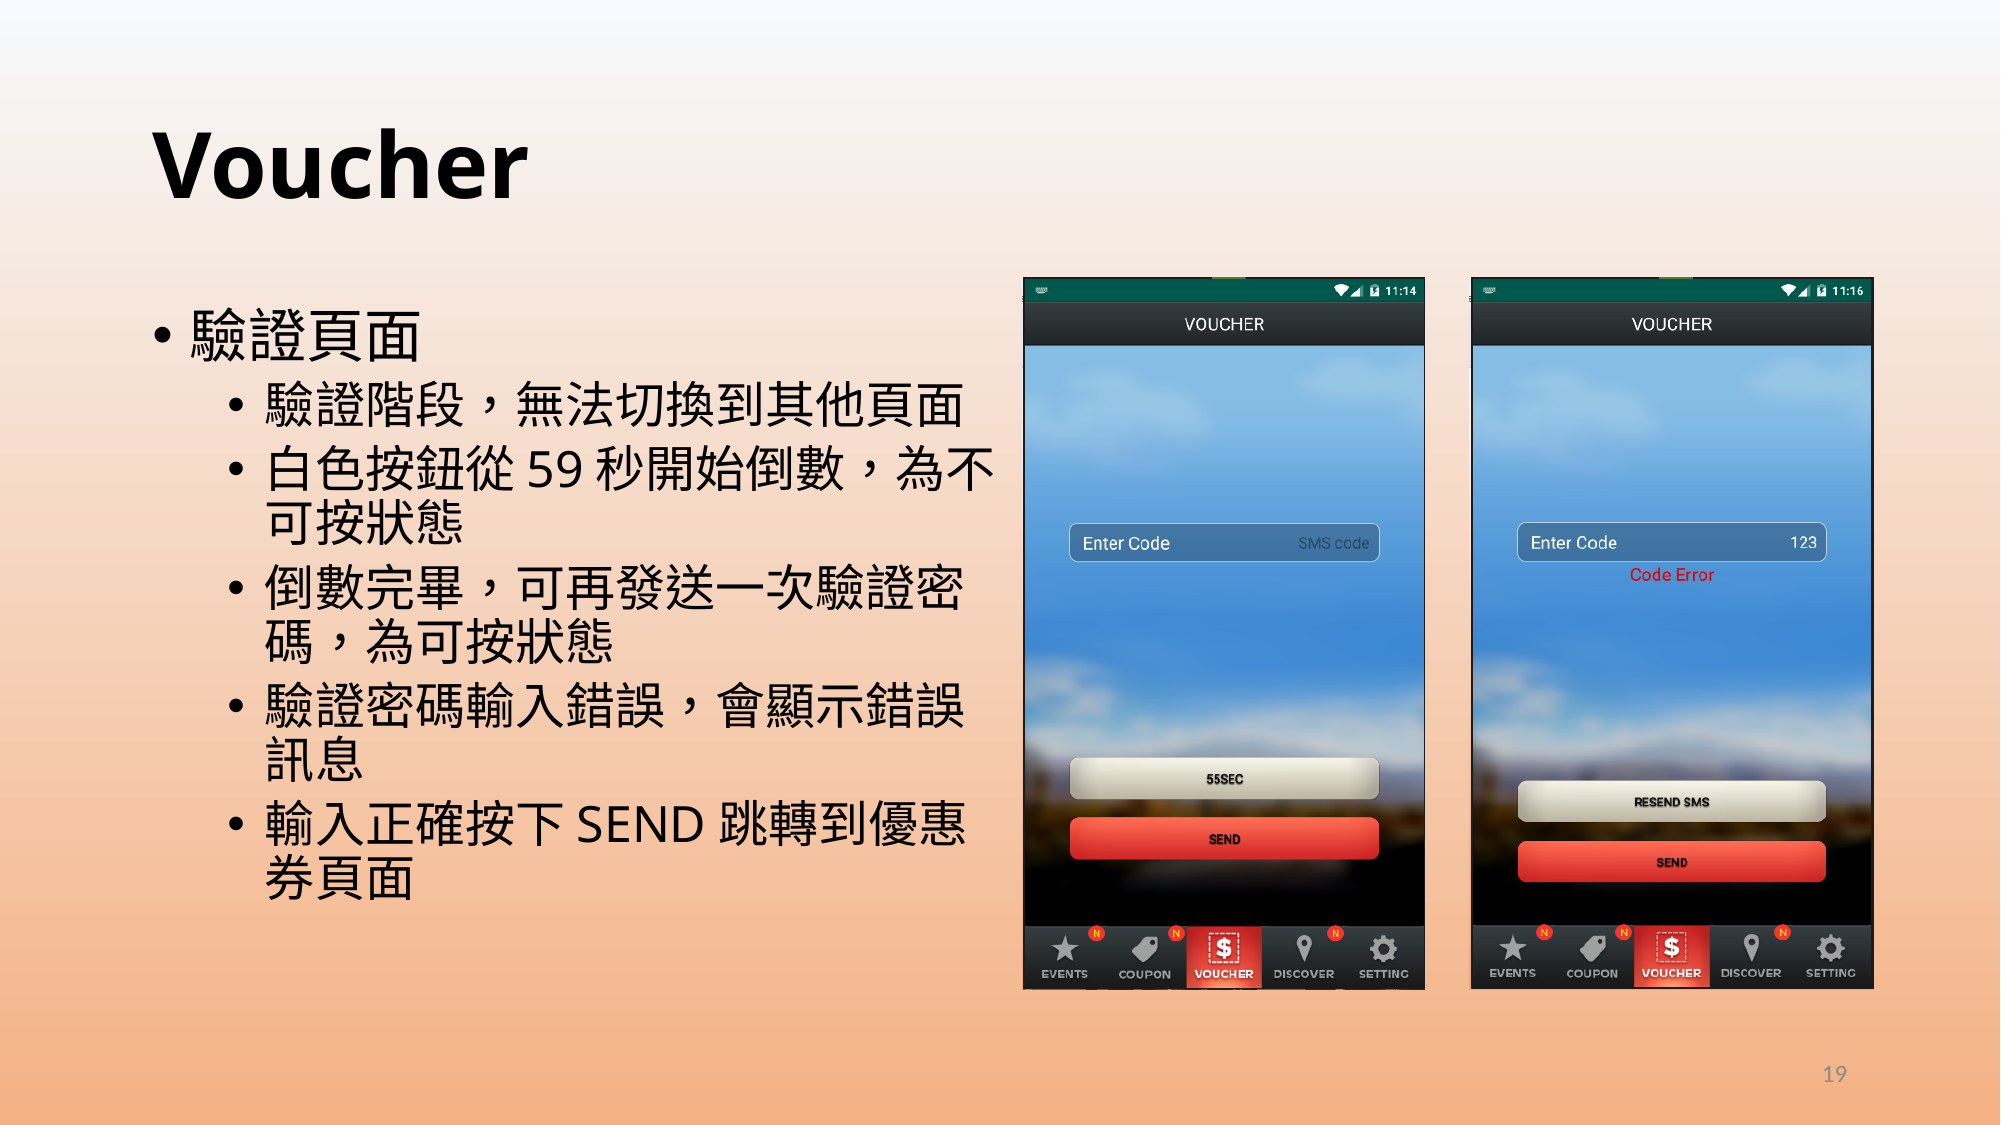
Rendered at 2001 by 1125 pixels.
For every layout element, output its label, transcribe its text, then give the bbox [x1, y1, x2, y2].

picture [1022, 277, 1425, 990]
slide_number 19 [1412, 1042, 1863, 1103]
list 驗證頁面 驗證階段，無法切換到其他頁面 白色按鈕從59秒開始倒數，為不可按狀態 倒數完畢，可再發送一次驗證密碼，為可按狀態 驗證密碼輸入錯誤，會顯示錯誤訊息 輸入正確按下SEND跳轉到優惠券頁面 [137, 299, 1023, 1092]
title Voucher [137, 59, 1863, 278]
picture [1469, 277, 1874, 990]
